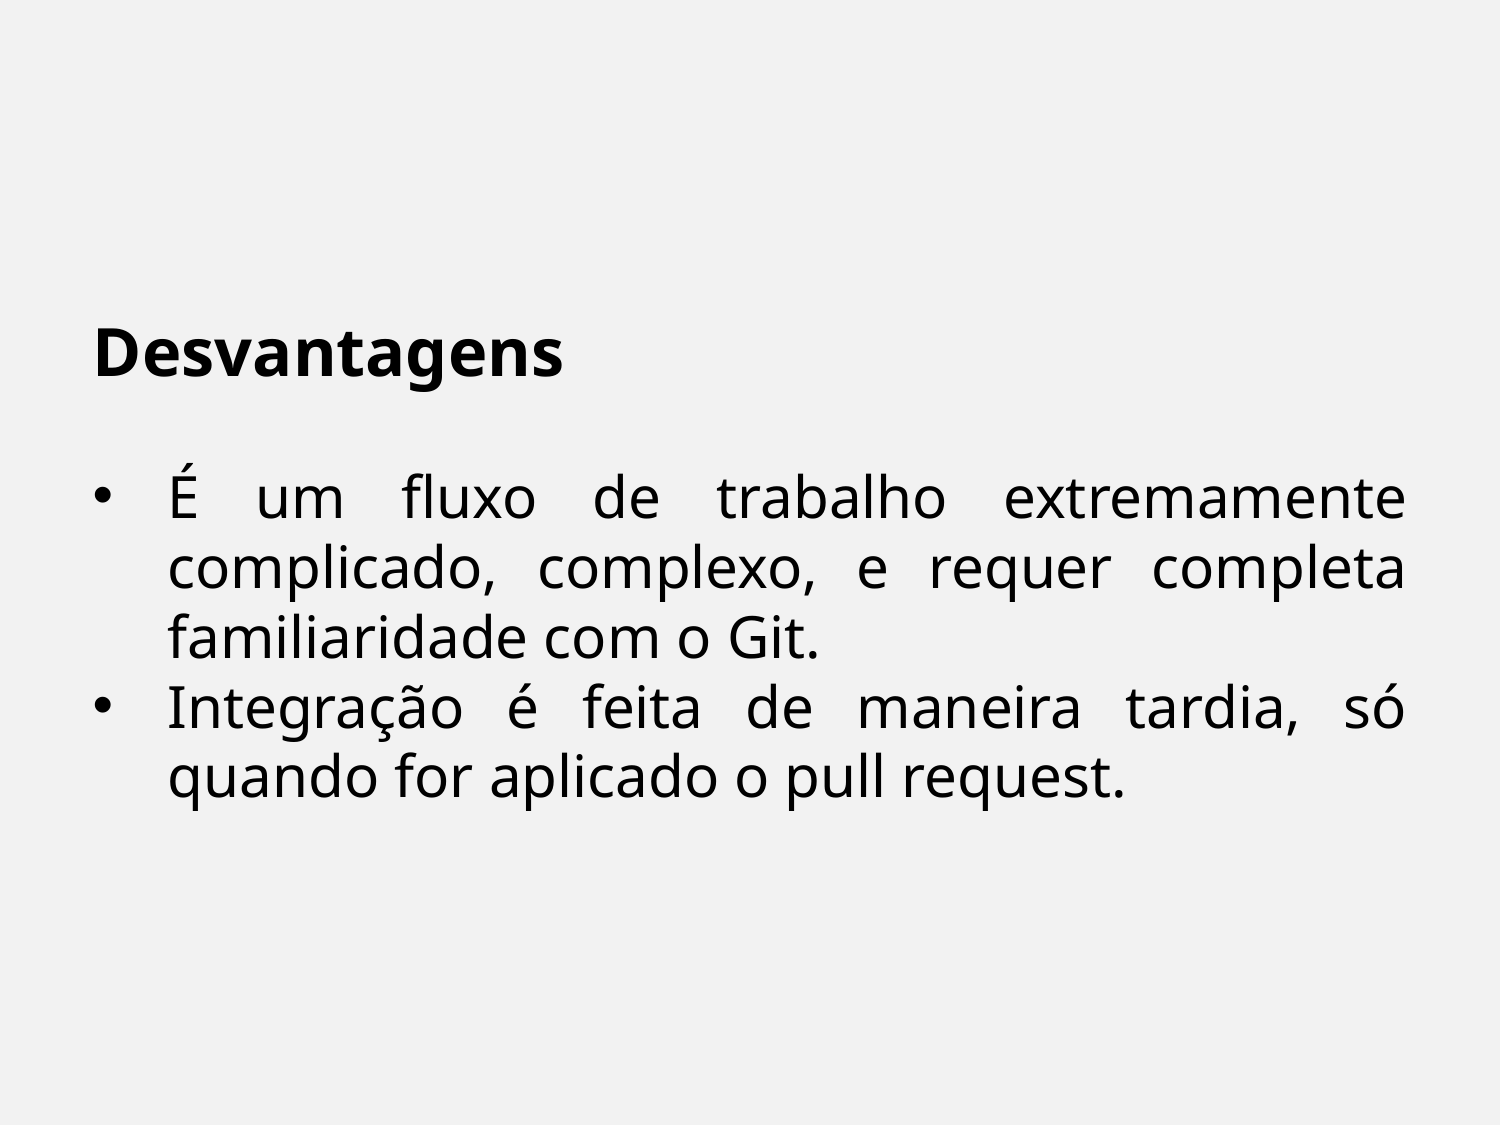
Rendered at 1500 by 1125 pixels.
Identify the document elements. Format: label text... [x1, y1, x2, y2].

text_box Desvantagens É um fluxo de trabalho extremamente complicado, complexo, e requer completa familiaridade com o Git. Integração é feita de maneira tardia, só quando for aplicado o pull request. [78, 302, 1422, 817]
